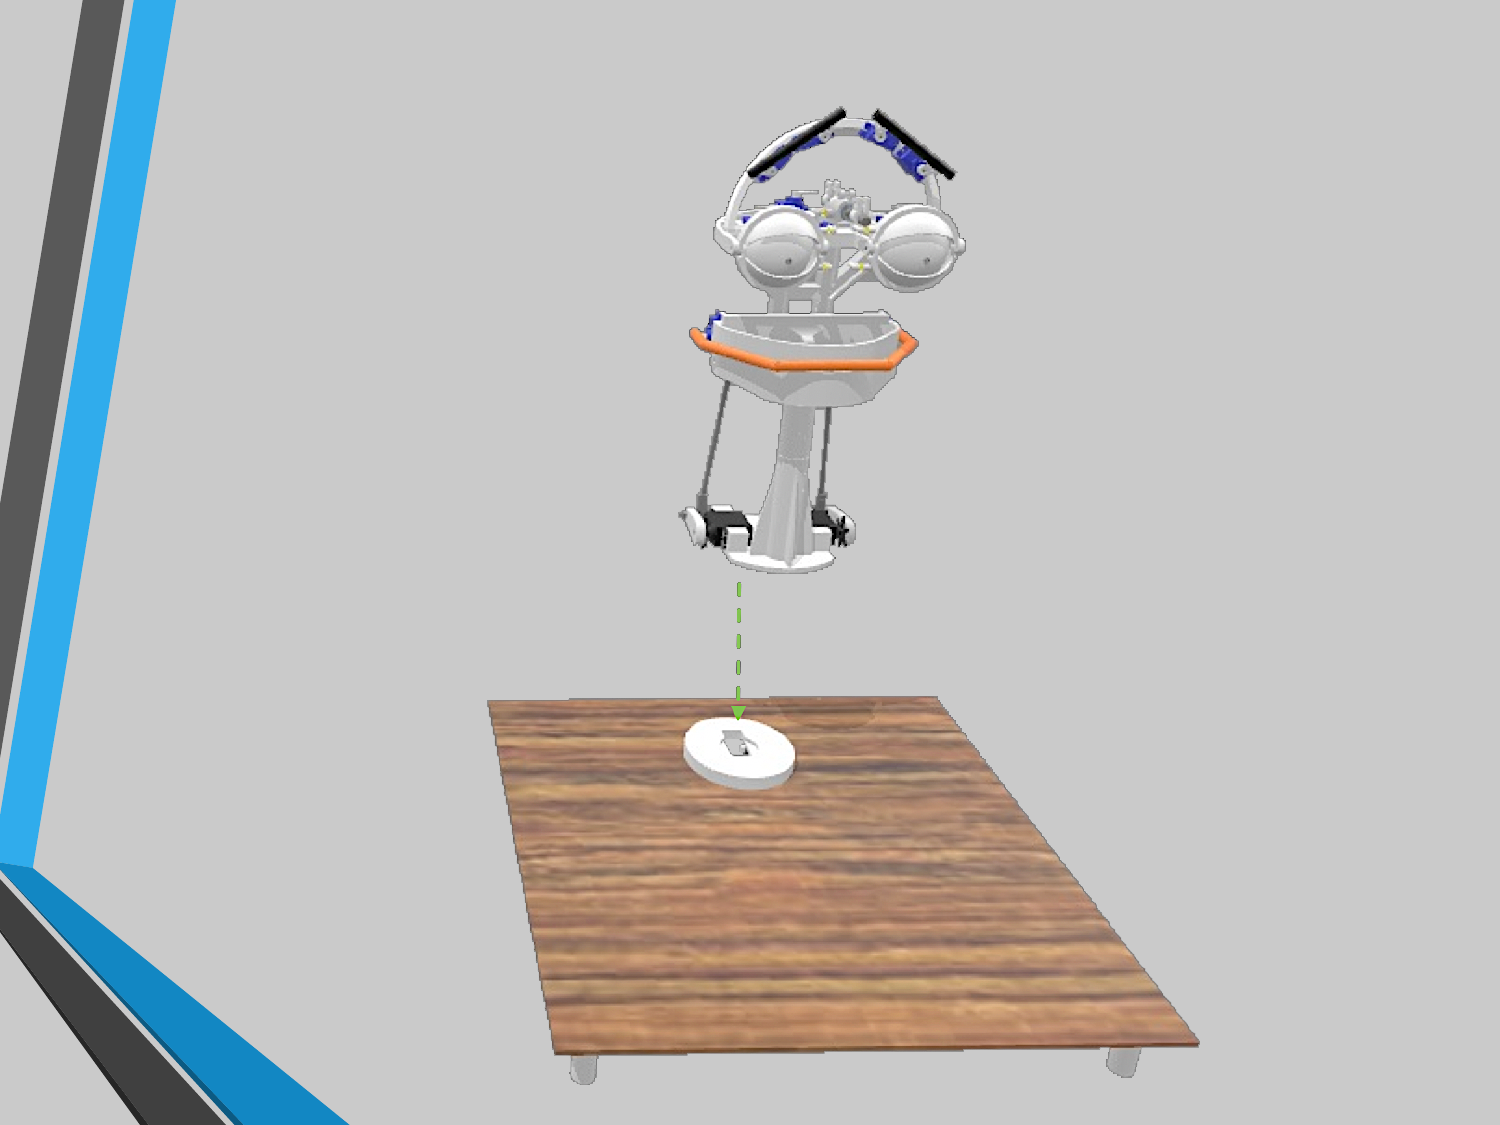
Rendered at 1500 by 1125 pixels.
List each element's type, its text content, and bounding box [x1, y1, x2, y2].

picture [487, 106, 1201, 1085]
title 38 [161, 75, 1425, 400]
